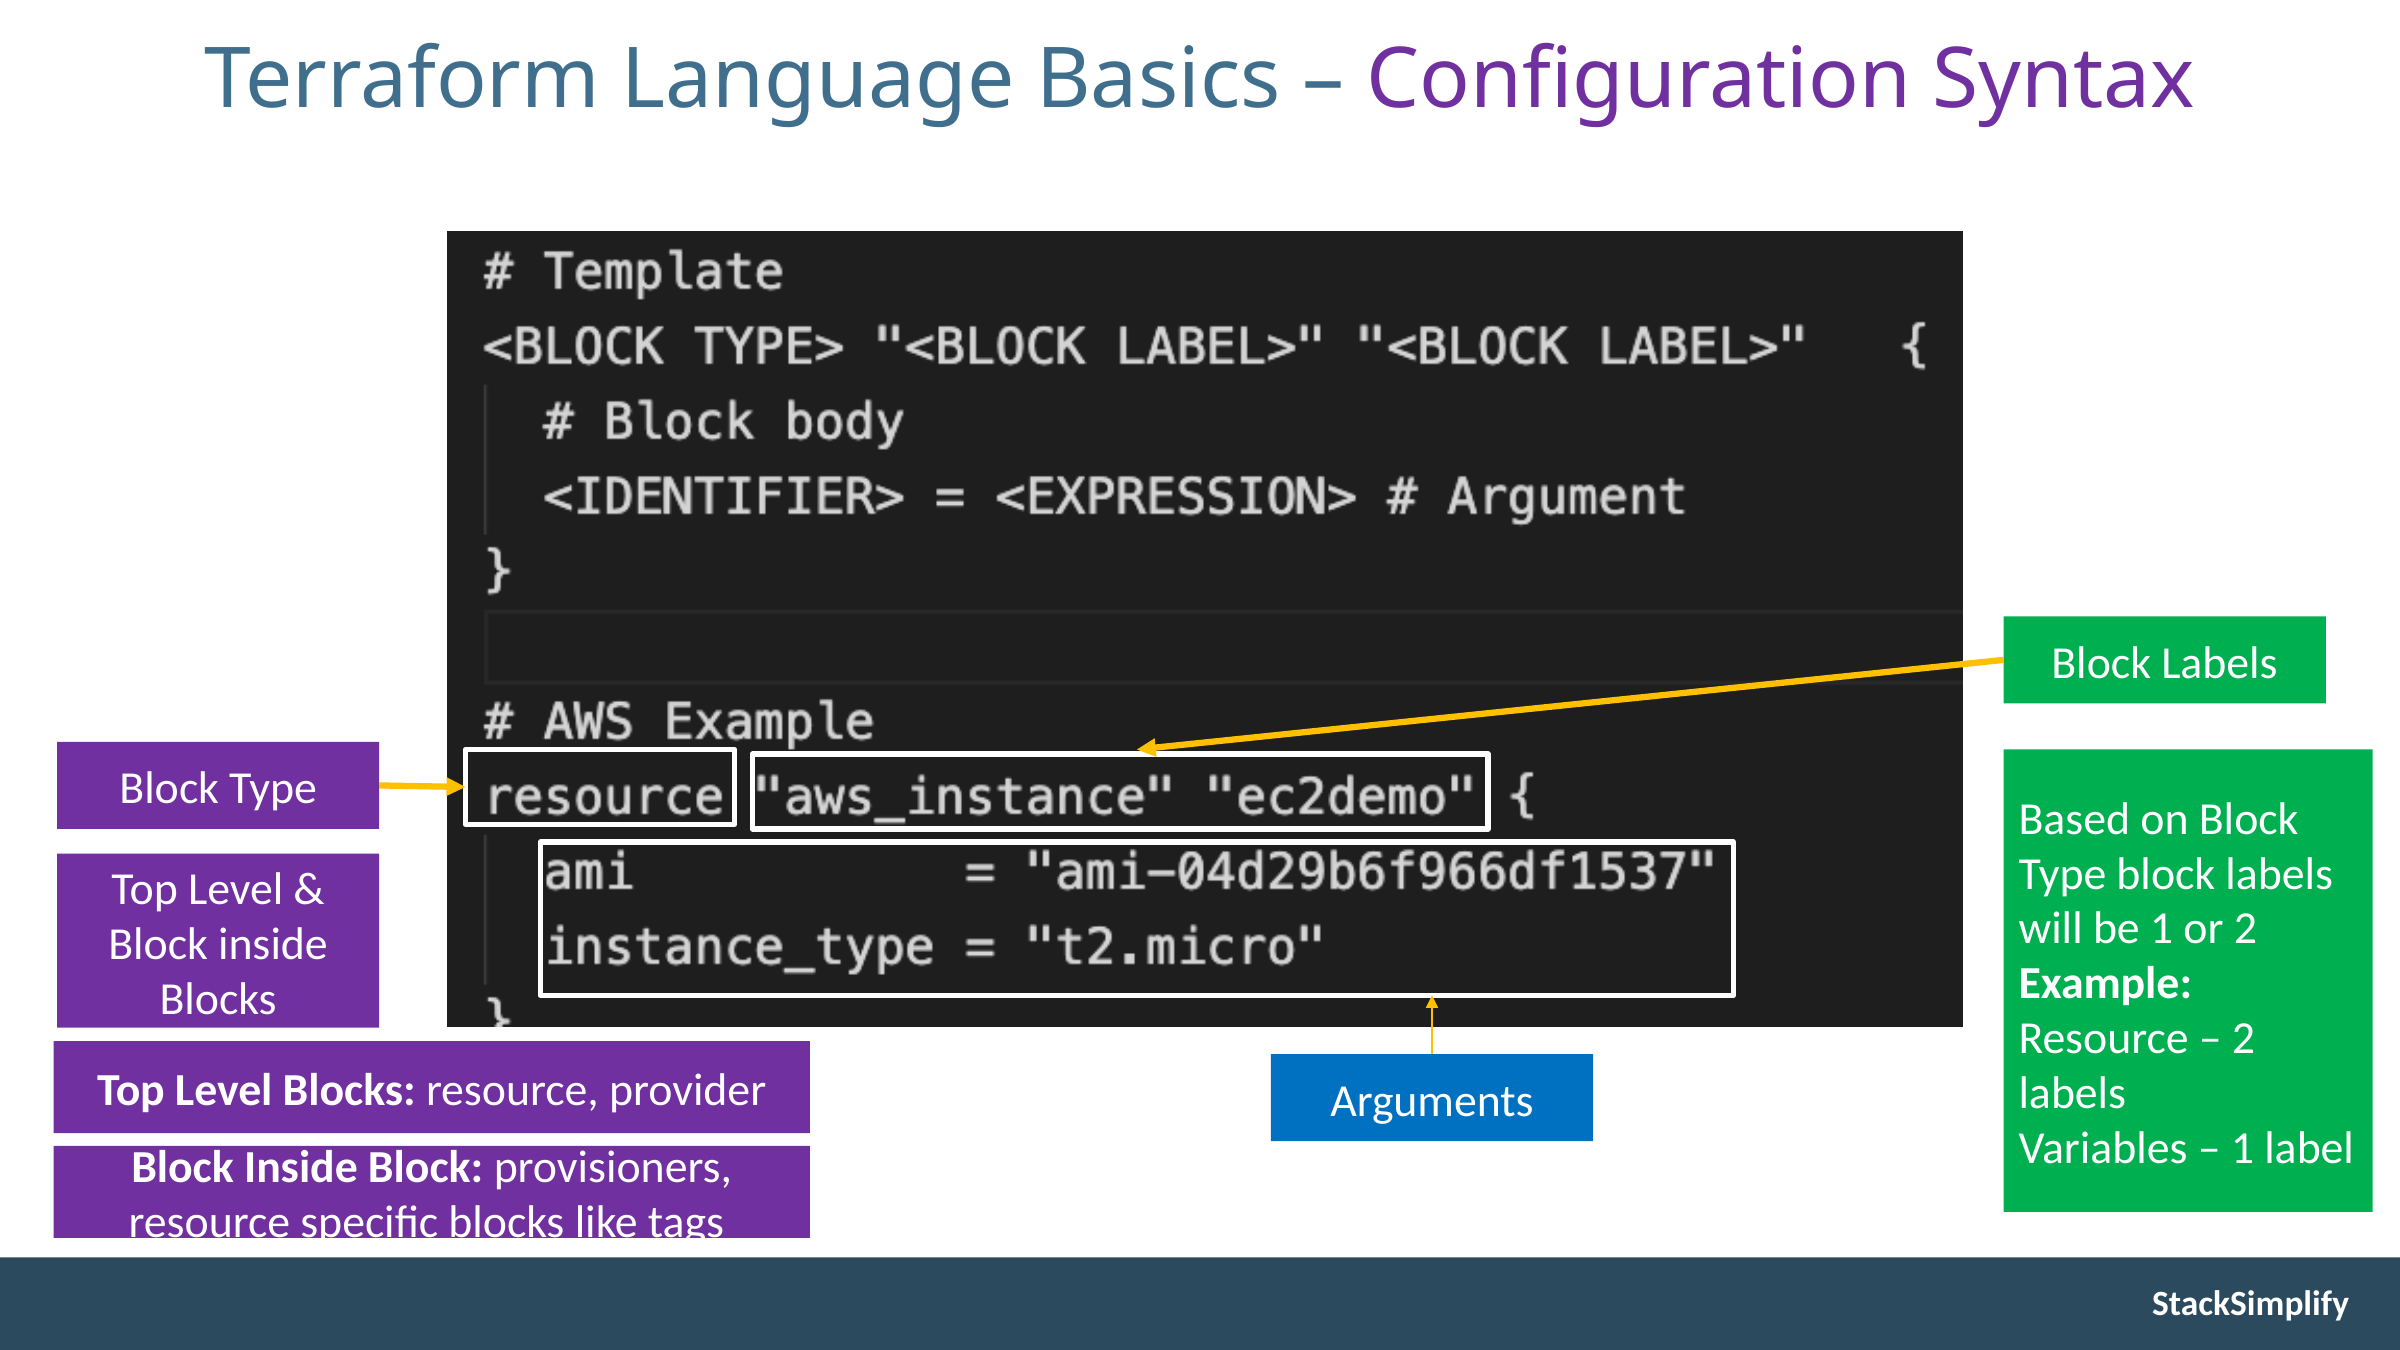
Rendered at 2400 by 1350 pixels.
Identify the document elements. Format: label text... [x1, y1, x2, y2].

text_box Top Level & Block inside Blocks [55, 852, 381, 1030]
text_box Based on Block Type block labels will be 1 or 2 Example: Resource – 2 labels Variables – 1 label [2002, 747, 2375, 1214]
text_box Block Labels [2002, 614, 2328, 705]
text_box Top Level Blocks: resource, provider [52, 1039, 812, 1135]
text_box Block Type [55, 740, 381, 831]
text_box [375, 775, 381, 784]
text_box Block Inside Block: provisioners, resource specific blocks like tags [52, 1144, 812, 1240]
title Terraform Language Basics – Configuration Syntax [165, 0, 2235, 178]
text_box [1136, 659, 2004, 750]
text_box Arguments [1269, 1052, 1595, 1143]
picture [447, 230, 1963, 1028]
